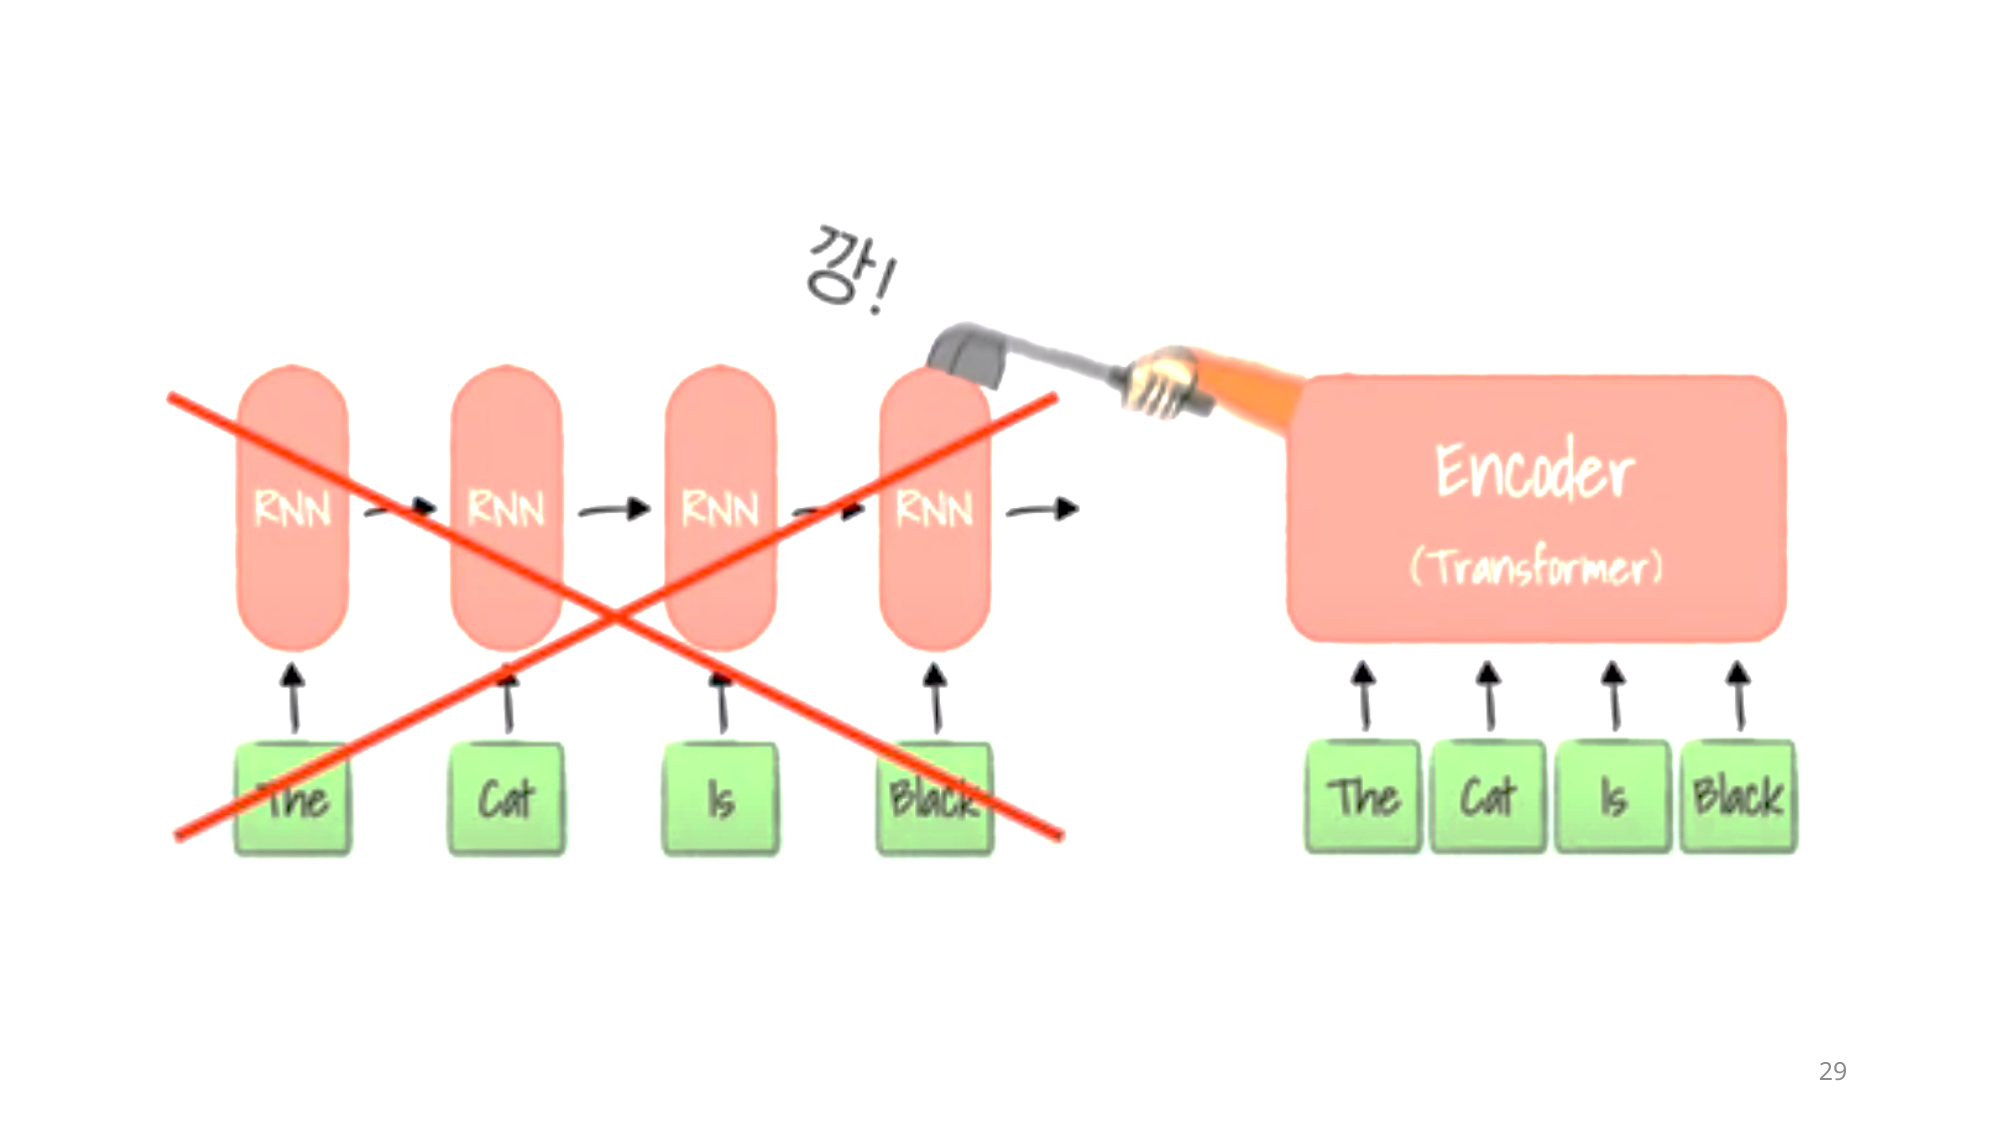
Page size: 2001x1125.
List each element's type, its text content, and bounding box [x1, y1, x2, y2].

picture [140, 195, 1860, 882]
slide_number 29 [1412, 1042, 1863, 1103]
